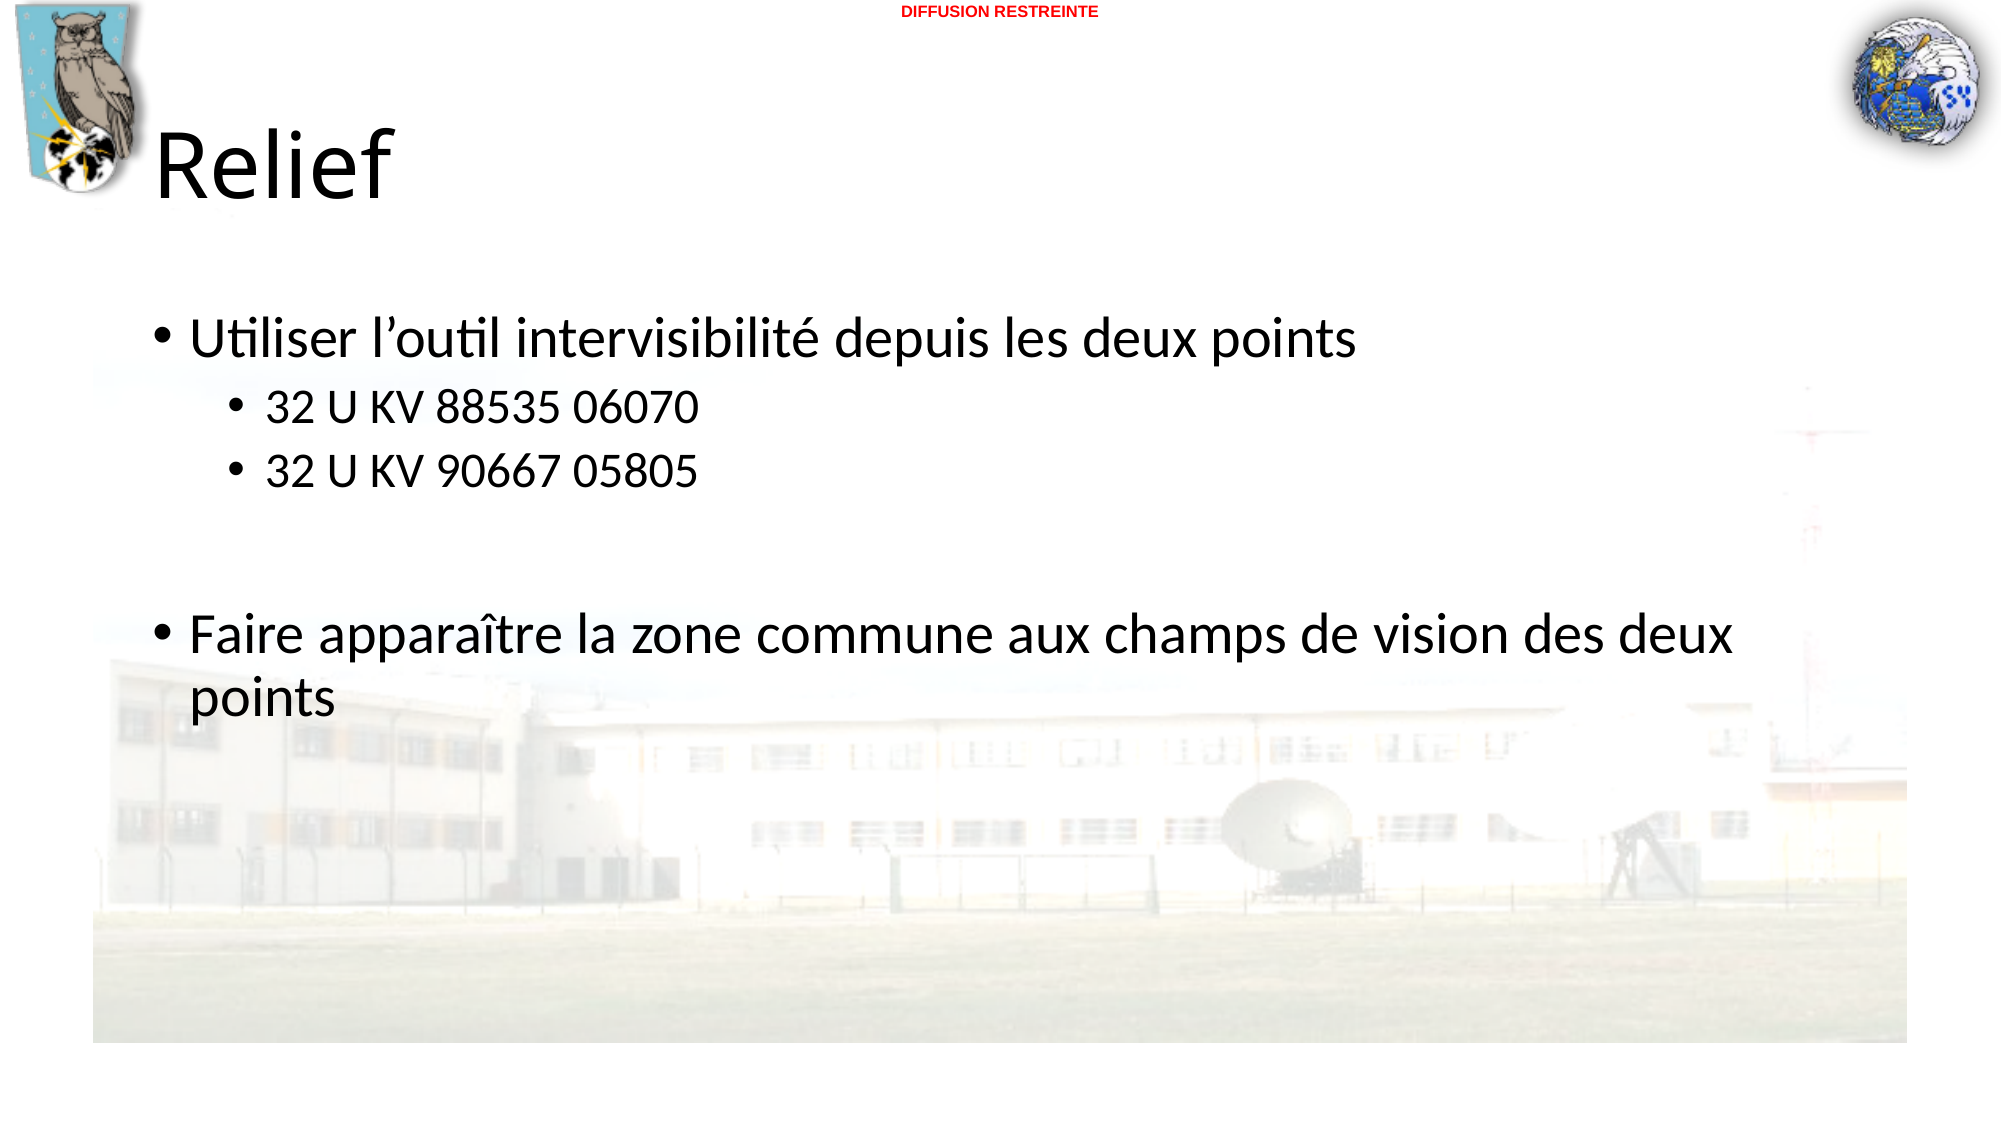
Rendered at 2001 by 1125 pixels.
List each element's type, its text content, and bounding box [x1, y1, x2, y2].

list Utiliser l’outil intervisibilité depuis les deux points 32 U KV 88535 06070 32 U KV 90667 05805 Faire apparaître la zone commune aux champs de vision des deux points [137, 299, 1863, 1014]
picture [14, 4, 136, 193]
title Relief [137, 59, 1863, 278]
picture [1850, 16, 1983, 147]
